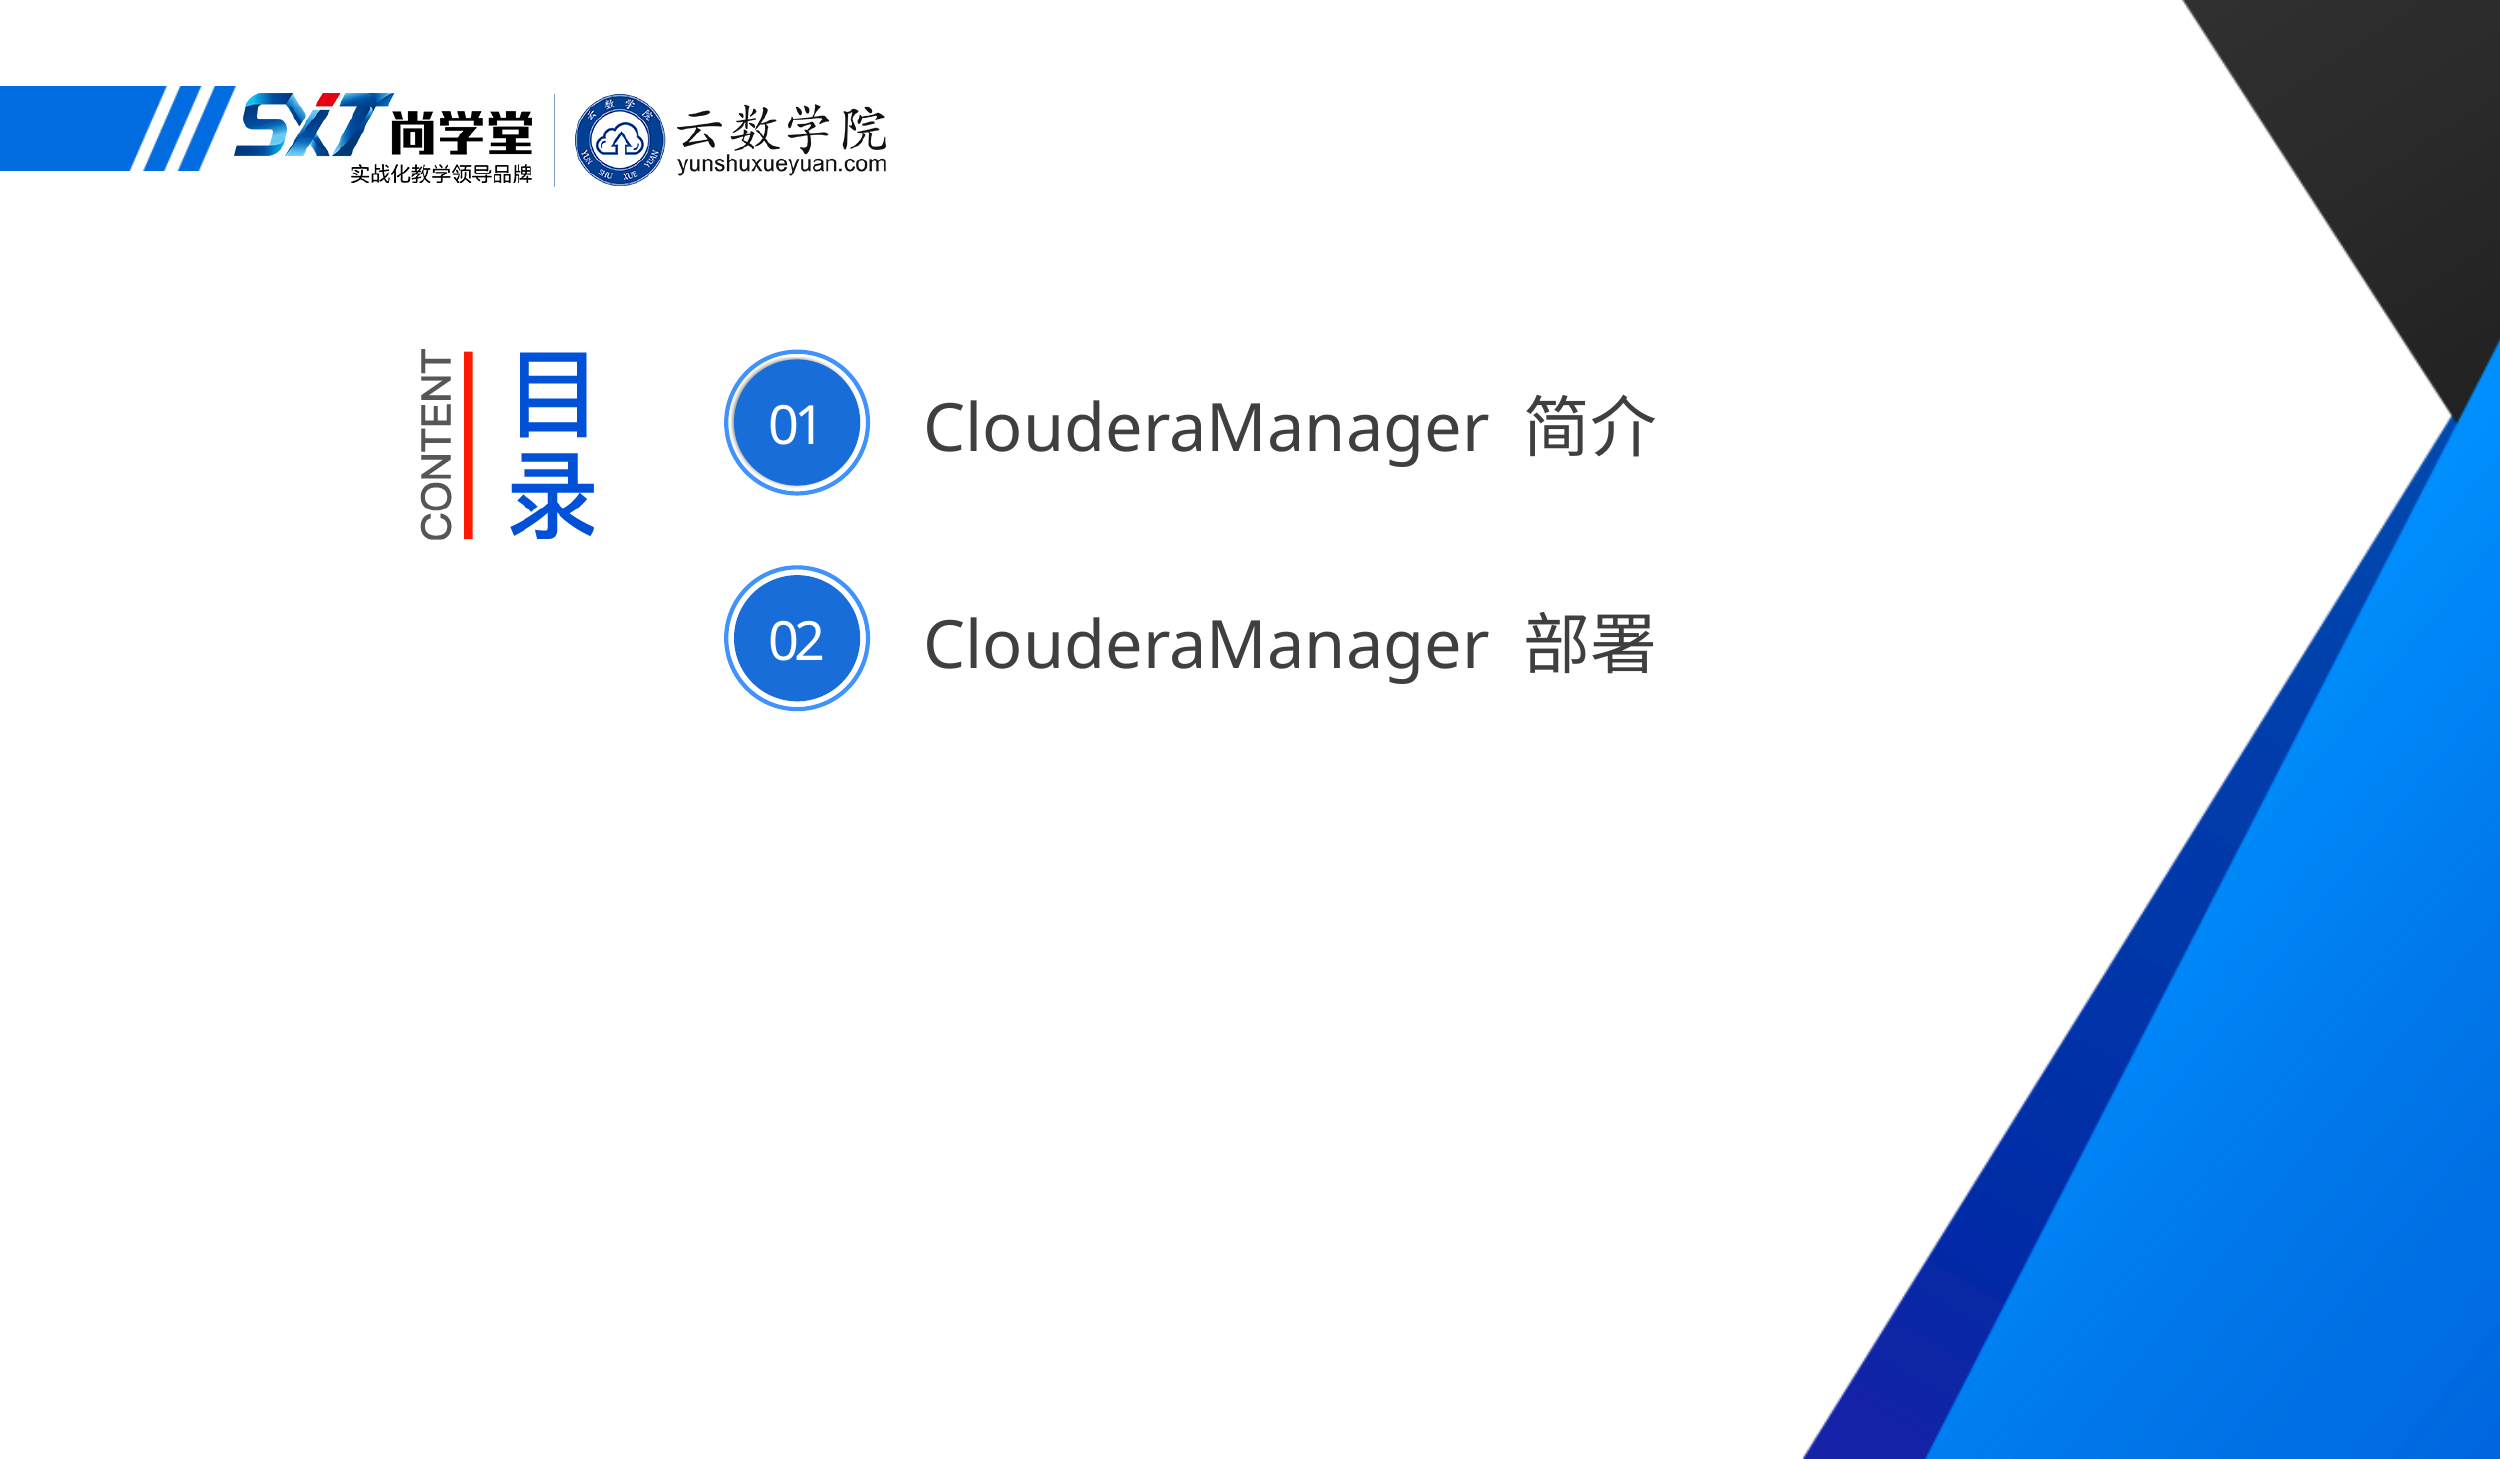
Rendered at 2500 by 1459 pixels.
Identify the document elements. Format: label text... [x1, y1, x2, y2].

picture [0, 86, 887, 188]
text_box ClouderaManager 简介 [916, 377, 1799, 474]
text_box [420, 349, 595, 541]
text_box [725, 567, 869, 710]
picture [1801, 0, 2500, 1459]
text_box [725, 351, 869, 494]
text_box ClouderaManager 部署 [916, 594, 1795, 691]
